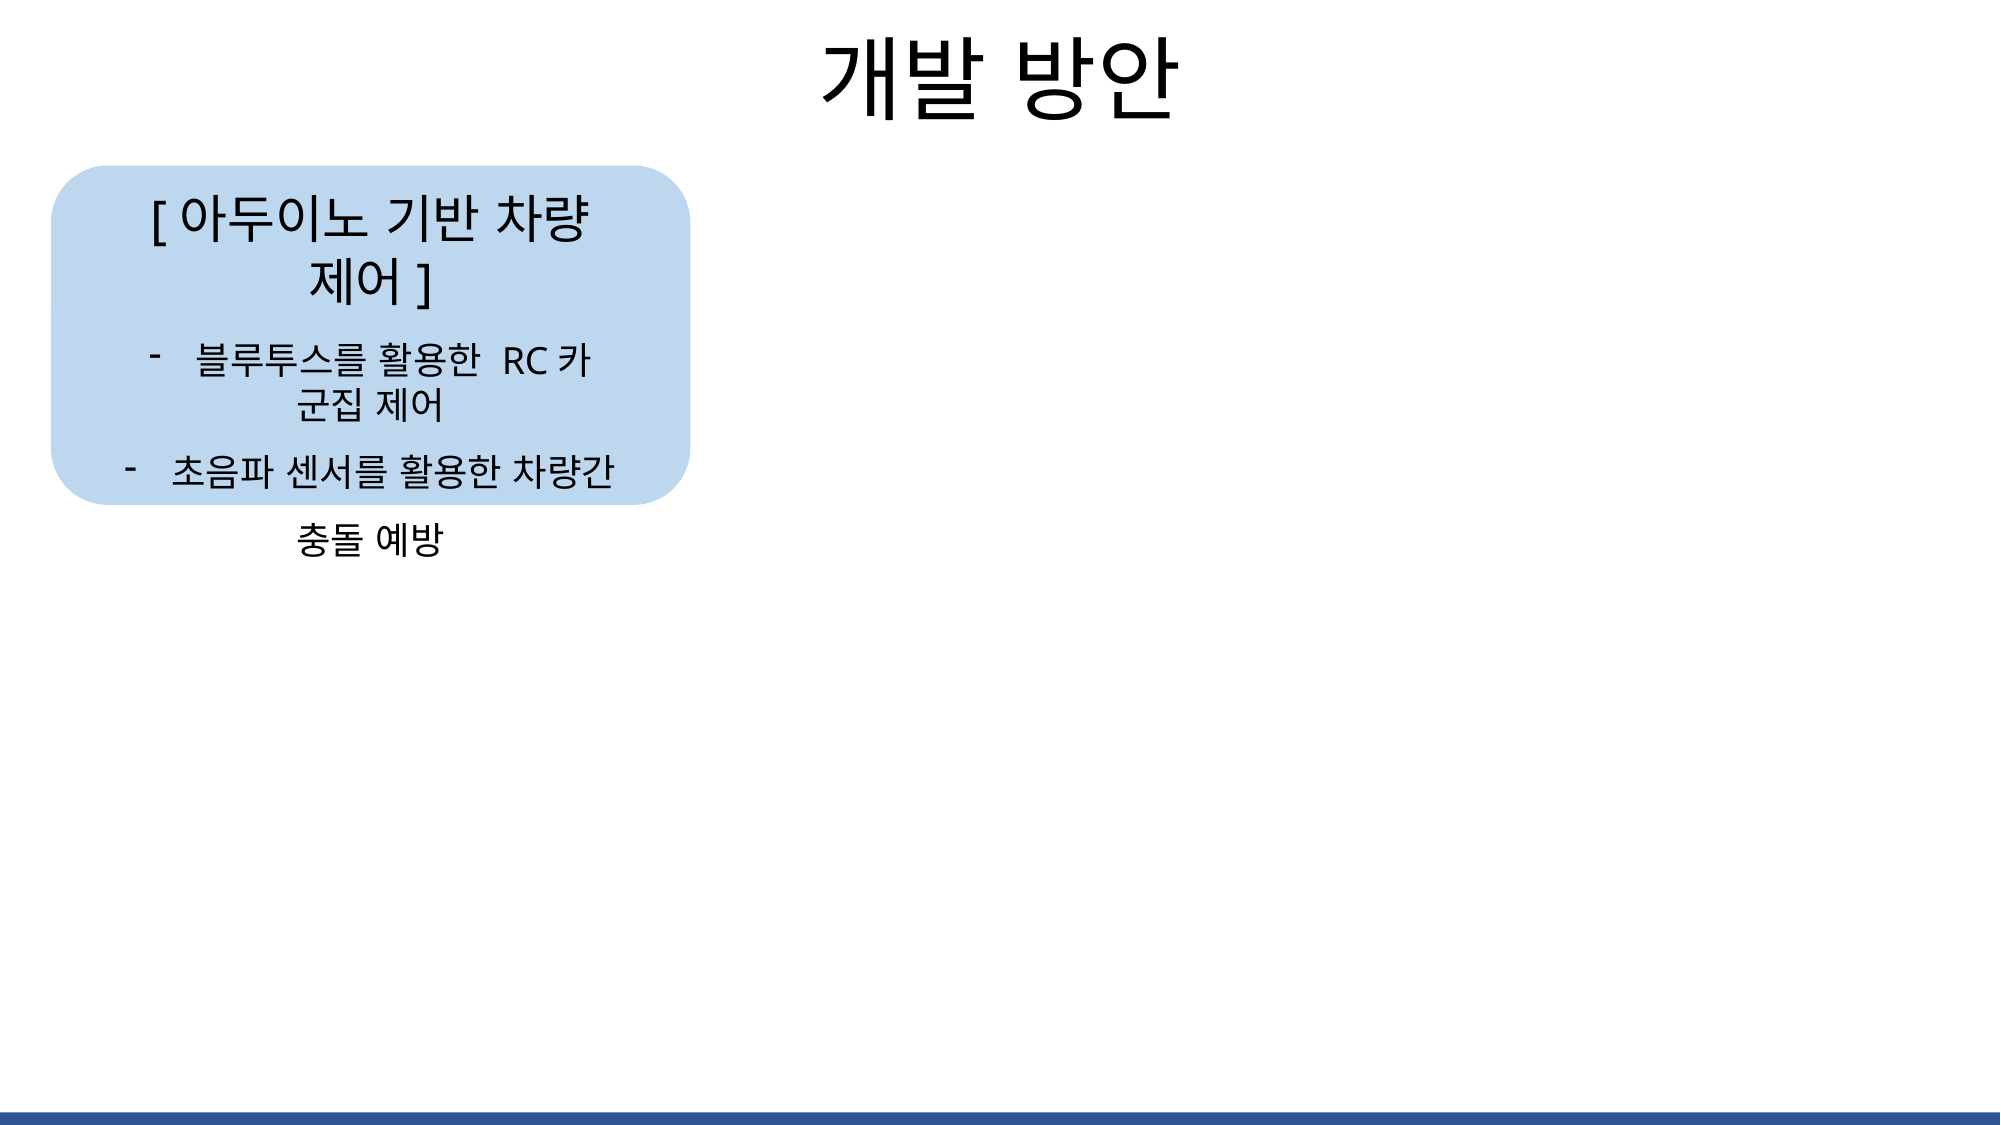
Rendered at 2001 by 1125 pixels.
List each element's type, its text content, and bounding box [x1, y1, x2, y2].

text_box 개발 방안 [137, 27, 1863, 144]
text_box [50, 165, 691, 505]
text_box [0, 0, 2000, 1113]
